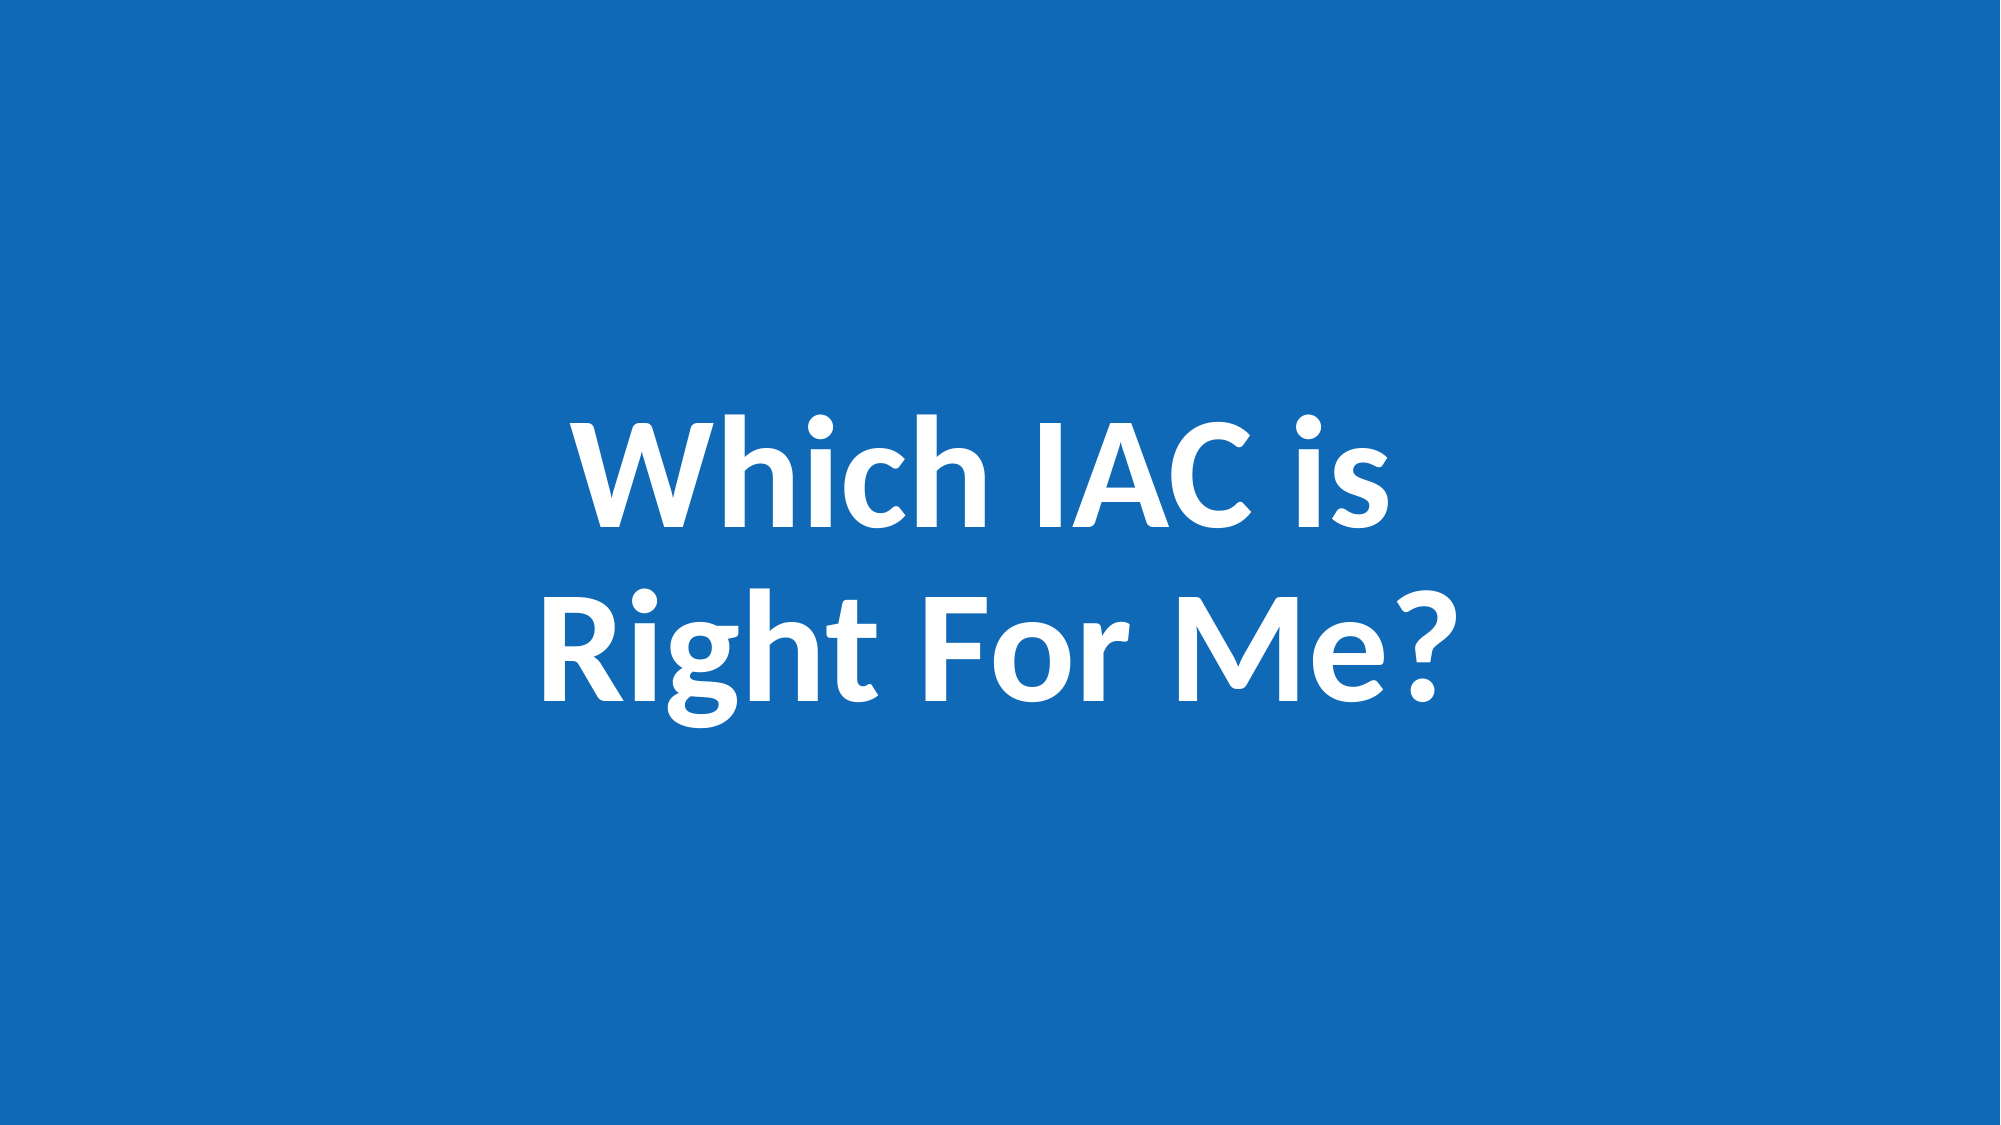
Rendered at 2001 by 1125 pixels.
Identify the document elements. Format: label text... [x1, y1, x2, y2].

title Which IAC is Right For Me? [0, 0, 2000, 1125]
